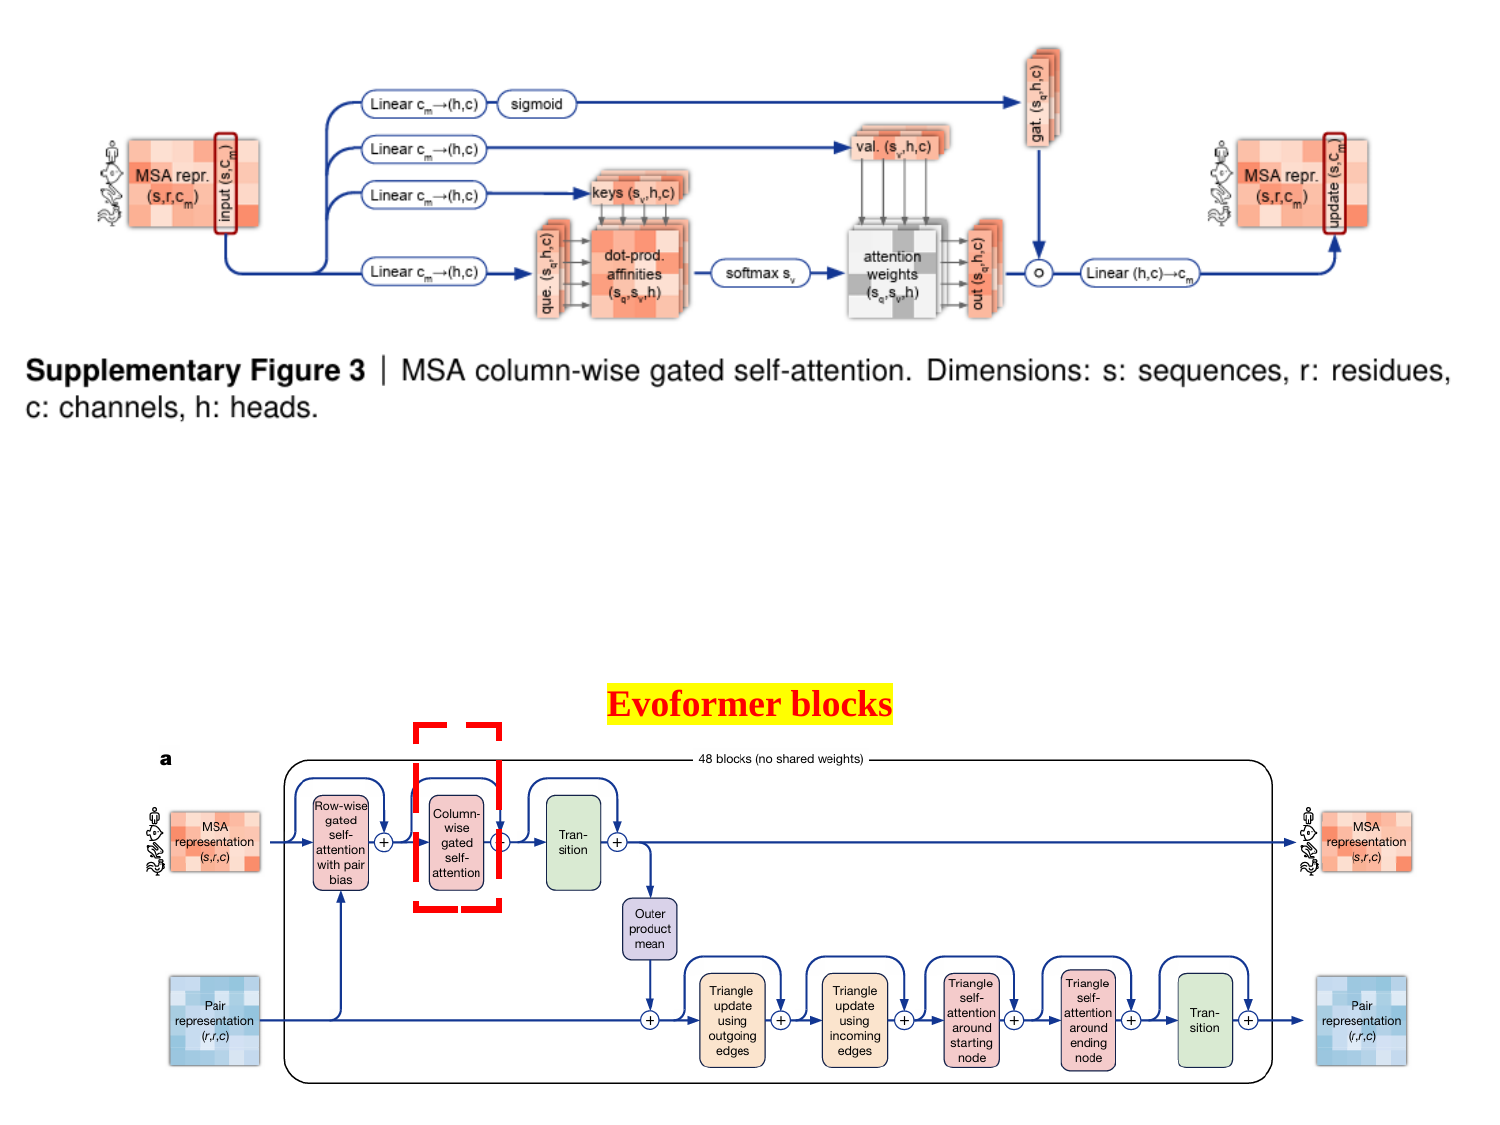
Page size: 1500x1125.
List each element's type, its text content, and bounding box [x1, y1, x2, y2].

text_box [415, 724, 500, 740]
picture [0, 0, 1483, 480]
text_box Evoformer blocks [592, 671, 908, 732]
picture [127, 740, 1441, 1093]
